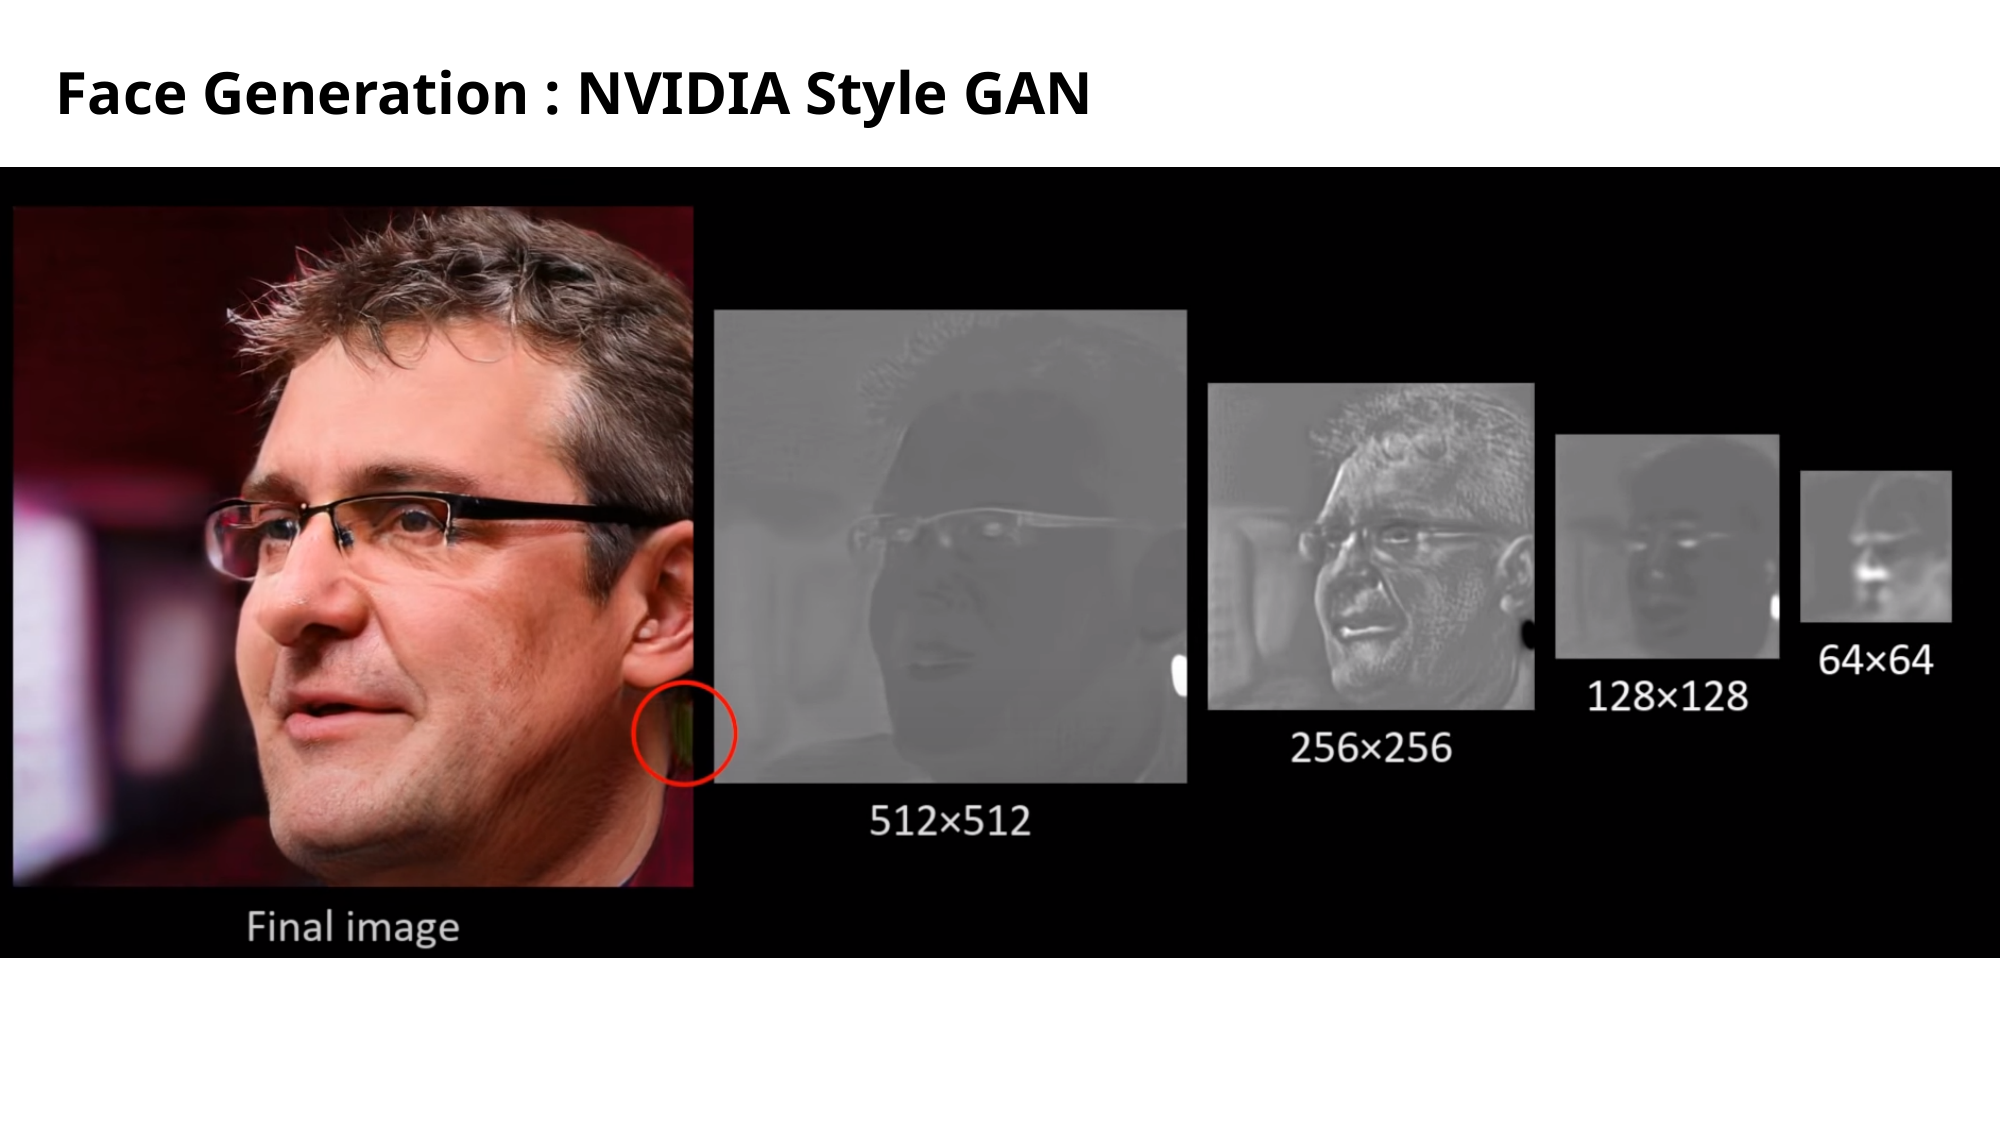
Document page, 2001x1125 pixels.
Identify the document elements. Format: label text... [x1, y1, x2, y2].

picture [0, 167, 2000, 958]
text_box Face Generation : NVIDIA Style GAN [41, 48, 1109, 134]
